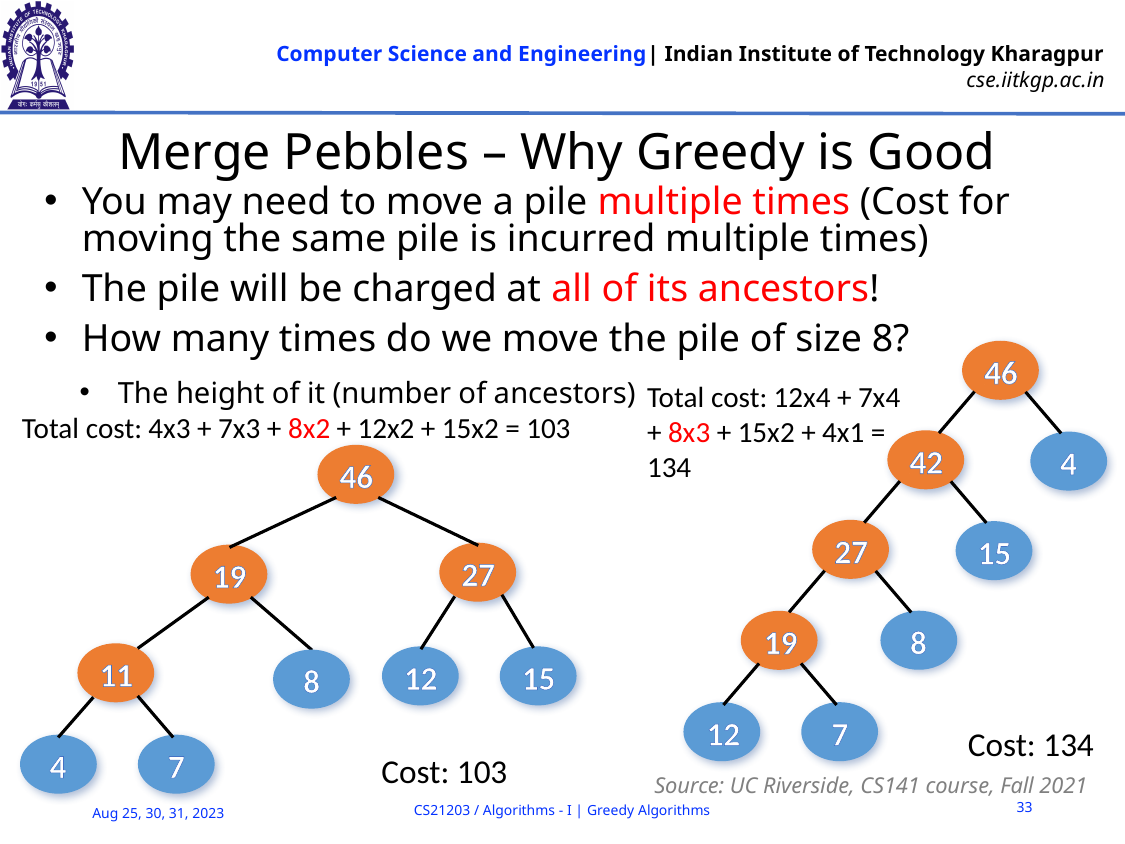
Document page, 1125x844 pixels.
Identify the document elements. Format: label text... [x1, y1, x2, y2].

footer CS21203 / Algorithms - I | Greedy Algorithms [185, 787, 940, 833]
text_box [137, 544, 350, 709]
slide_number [77, 798, 274, 844]
slide_number 33 [992, 794, 1048, 831]
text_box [938, 340, 1108, 491]
text_box Cost: 103 [366, 743, 523, 798]
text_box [229, 444, 479, 548]
picture [1, 1, 74, 110]
text_box Source: UC Riverside, CS141 course, Fall 2021 [639, 763, 1118, 794]
text_box Cost: 134 [953, 715, 1109, 771]
text_box Total cost: 12x4 + 7x4 + 8x3 + 15x2 + 4x1 = 134 [632, 371, 917, 491]
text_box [381, 542, 577, 706]
text_box Total cost: 4x3 + 7x3 + 8x2 + 12x2 + 15x2 = 103 [7, 401, 587, 452]
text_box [683, 610, 879, 762]
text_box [20, 643, 215, 794]
title Merge Pebbles – Why Greedy is Good [35, 78, 1078, 176]
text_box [864, 430, 1033, 581]
text_box You may need to move a pile multiple times (Cost for moving the same pile is incurred multiple times) The pile will be charged at all of its ancestors! How many times do we move the pile of size 8? The height of it (number of ancestors) [29, 176, 1084, 785]
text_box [789, 519, 958, 670]
